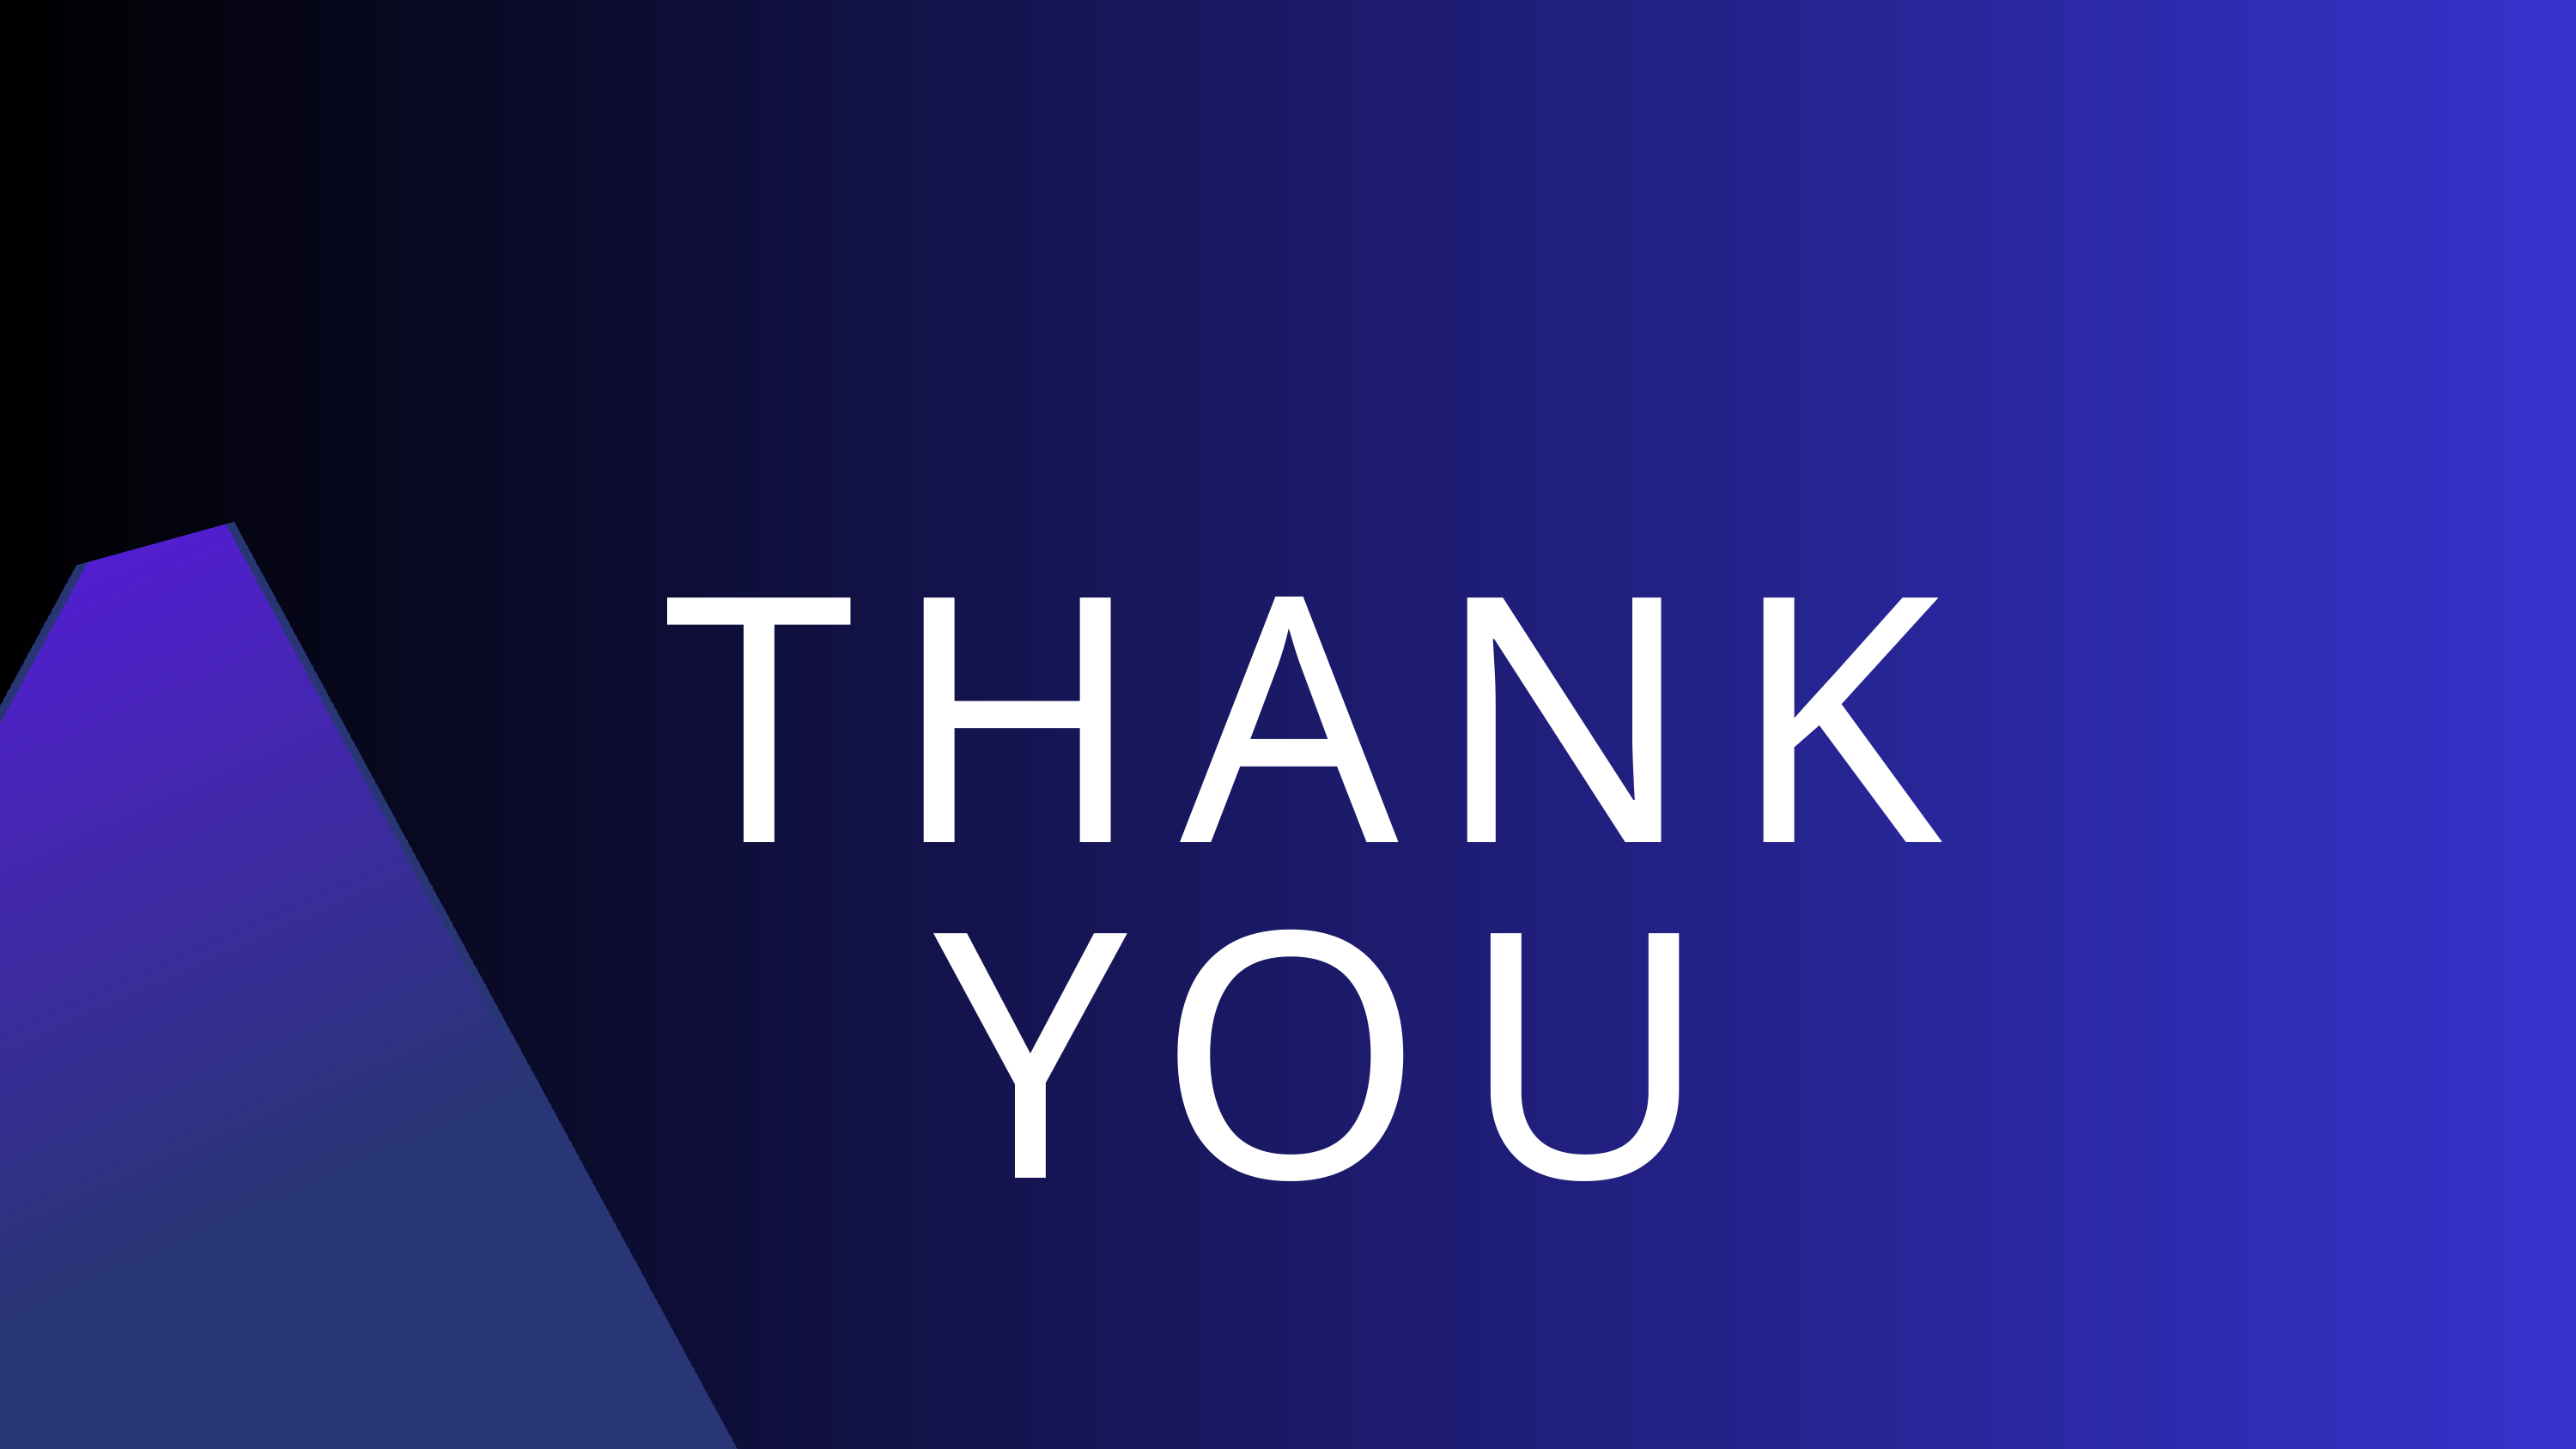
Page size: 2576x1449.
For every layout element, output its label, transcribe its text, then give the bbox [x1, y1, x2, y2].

text_box THANK YOU [495, 575, 2148, 1247]
text_box [0, 402, 958, 1449]
